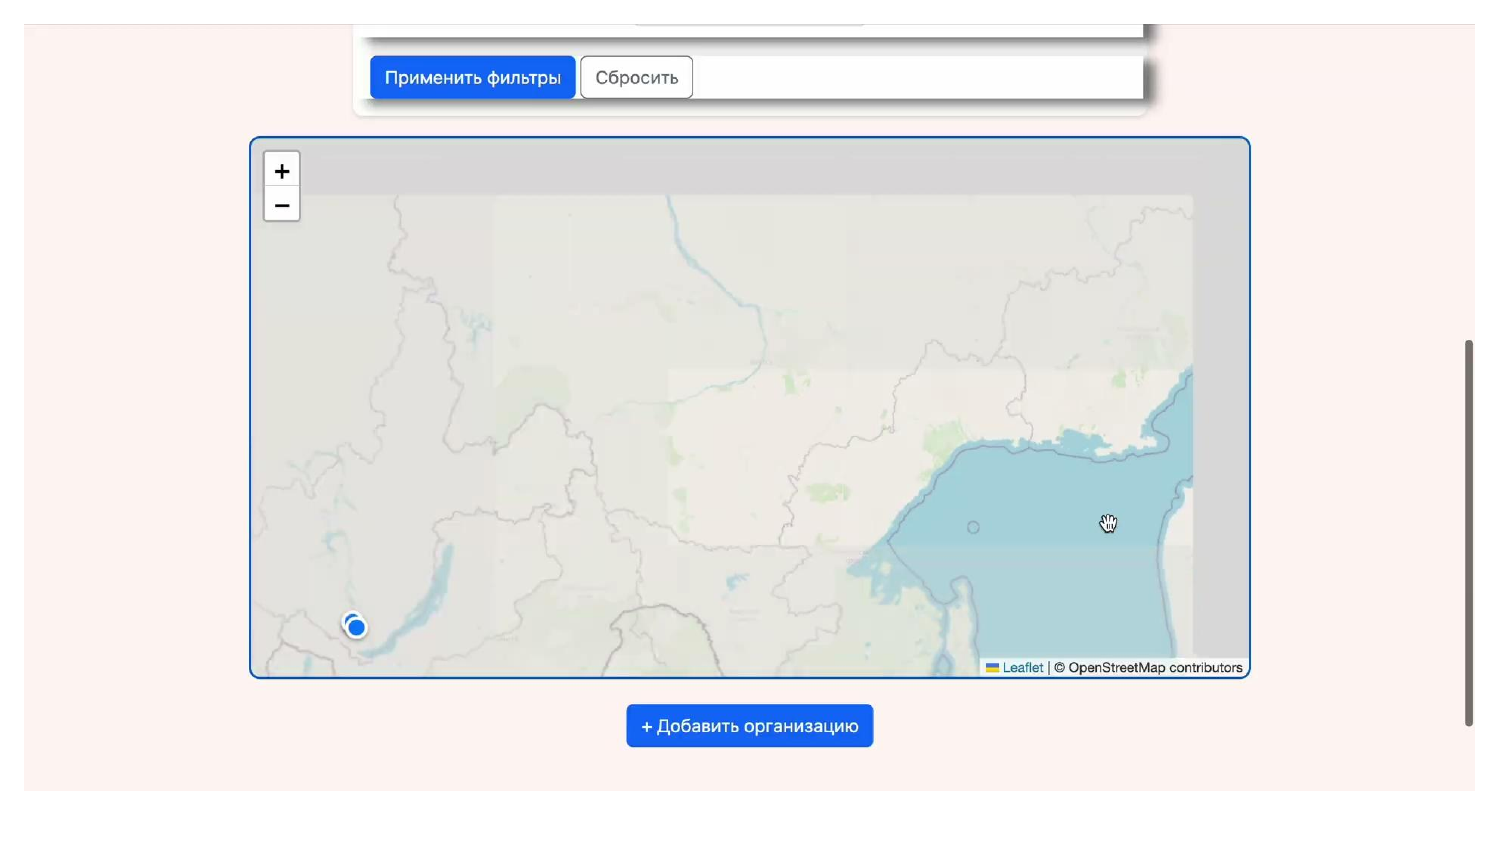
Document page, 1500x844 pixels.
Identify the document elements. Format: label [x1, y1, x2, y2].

picture [24, 24, 1476, 791]
